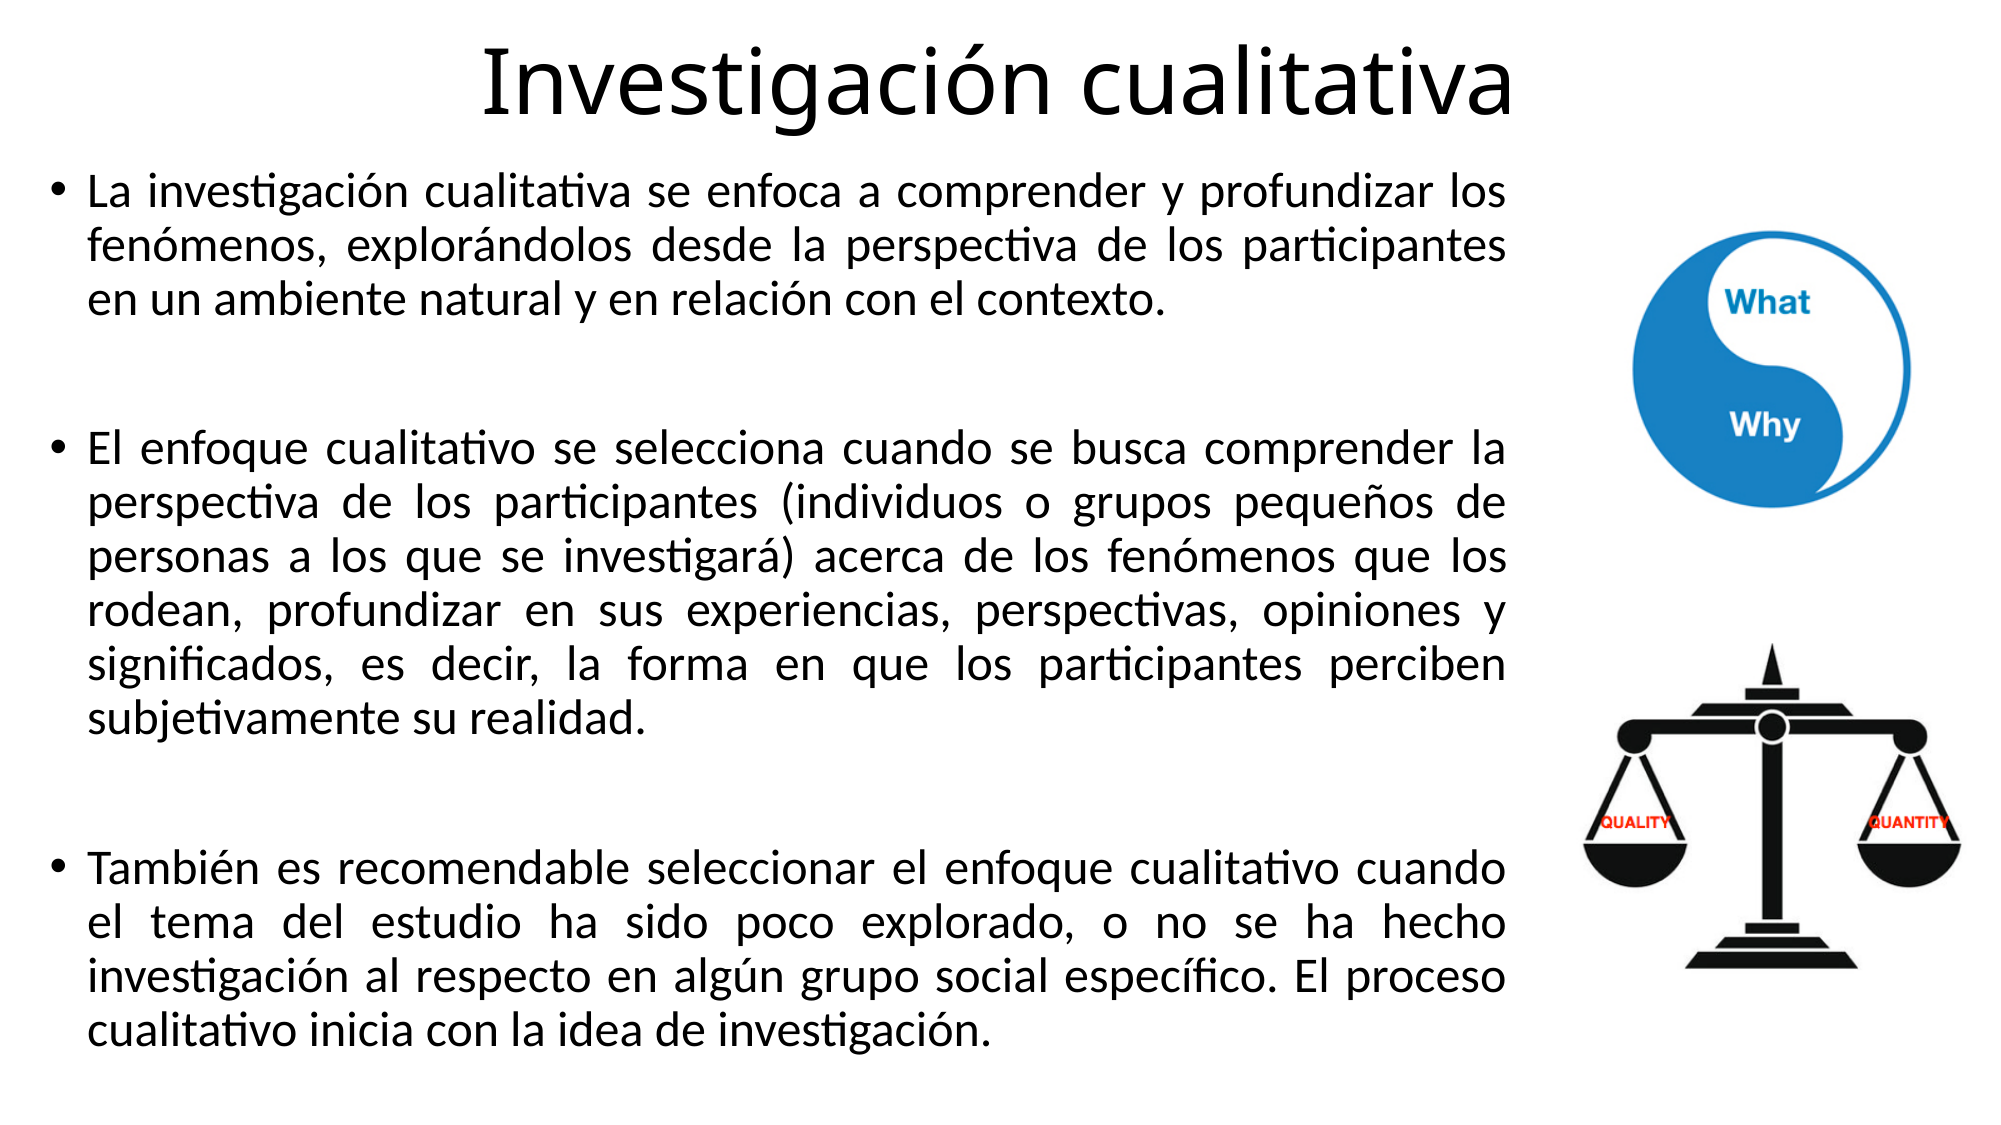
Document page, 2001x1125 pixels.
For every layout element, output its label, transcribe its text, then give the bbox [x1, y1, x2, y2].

picture [1576, 643, 1967, 979]
picture [1615, 213, 1928, 525]
title Investigación cualitativa [137, 13, 1863, 157]
list La investigación cualitativa se enfoca a comprender y profundizar los fenómenos, explorándolos desde la perspectiva de los participantes en un ambiente natural y en relación con el contexto. El enfoque cualitativo se selecciona cuando se busca comprender la perspectiva de los participantes (individuos o grupos pequeños de personas a los que se investigará) acerca de los fenómenos que los rodean, profundizar en sus experiencias, perspectivas, opiniones y significados, es decir, la forma en que los participantes perciben subjetivamente su realidad. También es recomendable seleccionar el enfoque cualitativo cuando el tema del estudio ha sido poco explorado, o no se ha hecho investigación al respecto en algún grupo social específico. El proceso cualitativo inicia con la idea de investigación. [34, 156, 1523, 1091]
